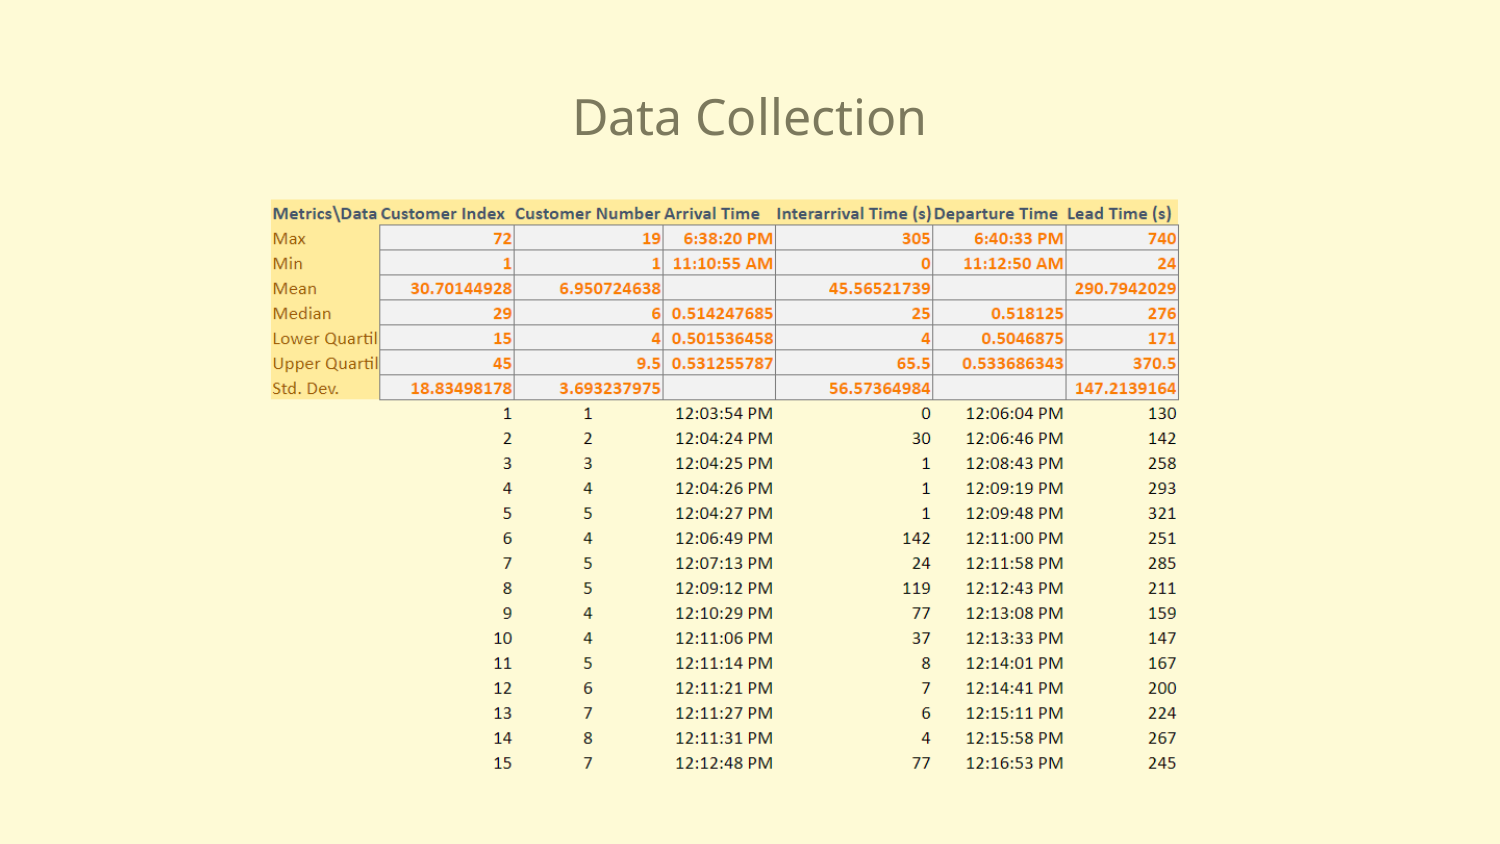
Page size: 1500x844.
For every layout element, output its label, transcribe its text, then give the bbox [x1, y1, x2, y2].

picture [246, 187, 1254, 777]
text_box Data Collection [264, 70, 1236, 185]
